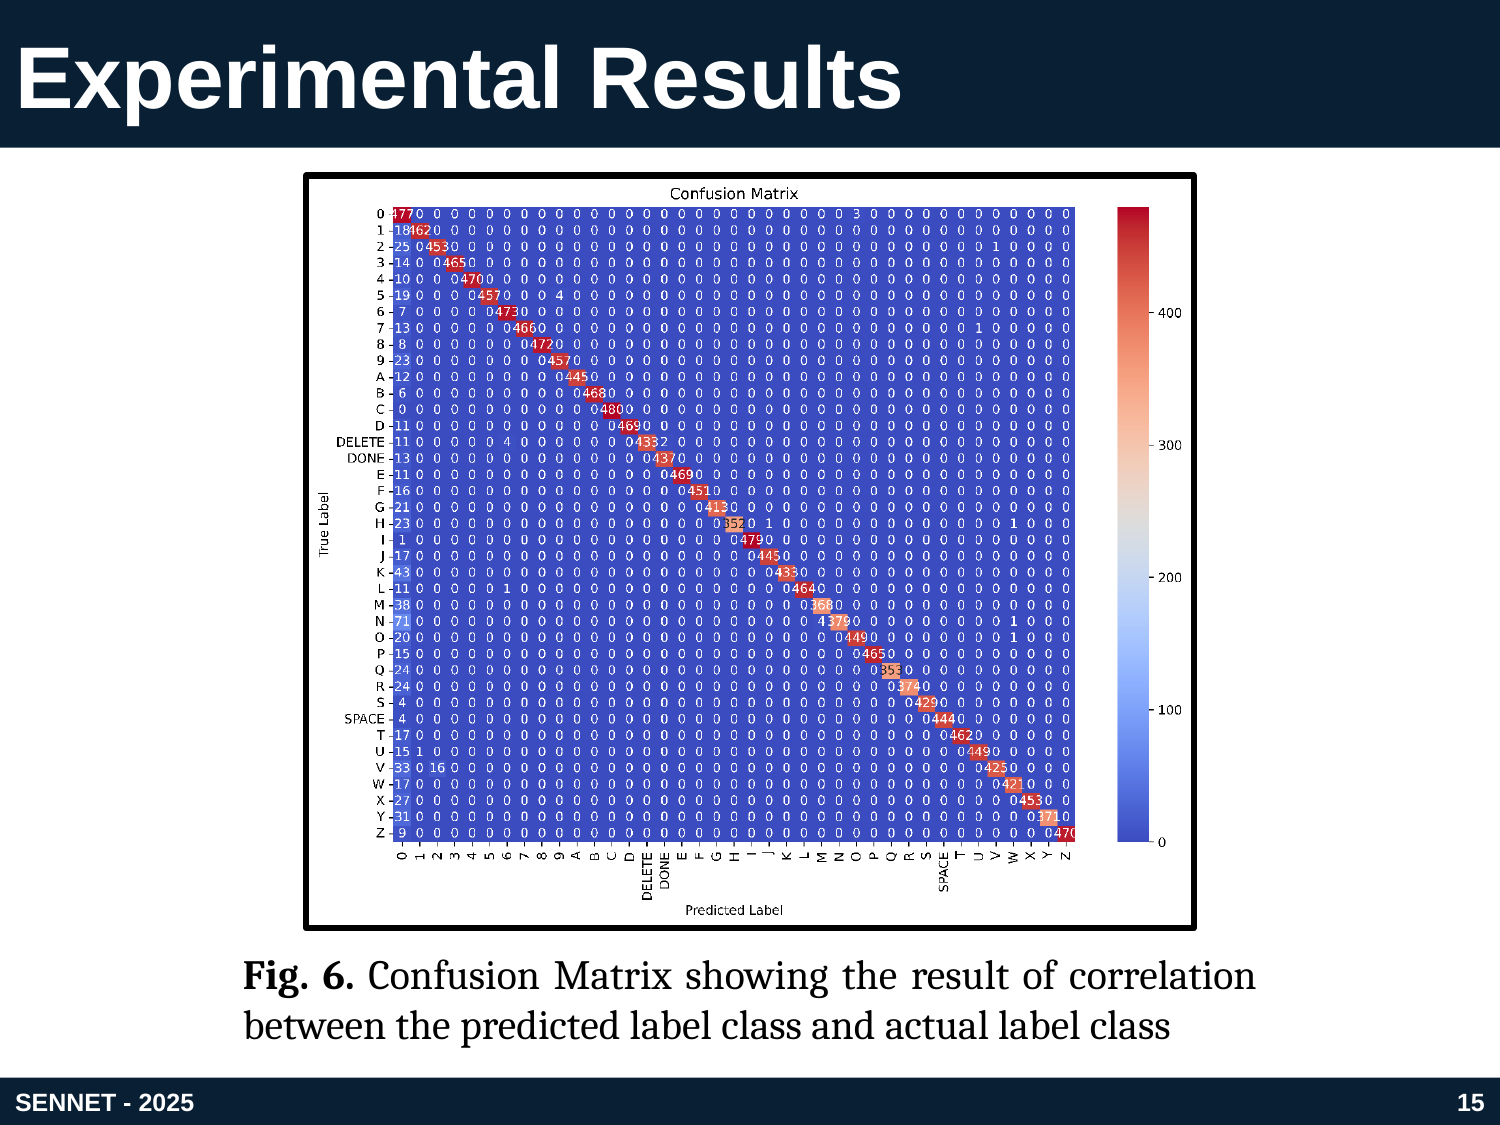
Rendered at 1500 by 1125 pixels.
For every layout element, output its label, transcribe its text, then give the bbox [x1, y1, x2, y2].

text_box [296, 1077, 1149, 1125]
slide_number 15 [1149, 1077, 1500, 1125]
text_box Fig. 6. Confusion Matrix showing the result of correlation between the predicted label class and actual label class [228, 940, 1272, 1055]
picture [309, 178, 1191, 926]
title Experimental Results [0, 0, 1500, 148]
footer SENNET - 2025 [0, 1077, 296, 1125]
list [0, 149, 1500, 1072]
